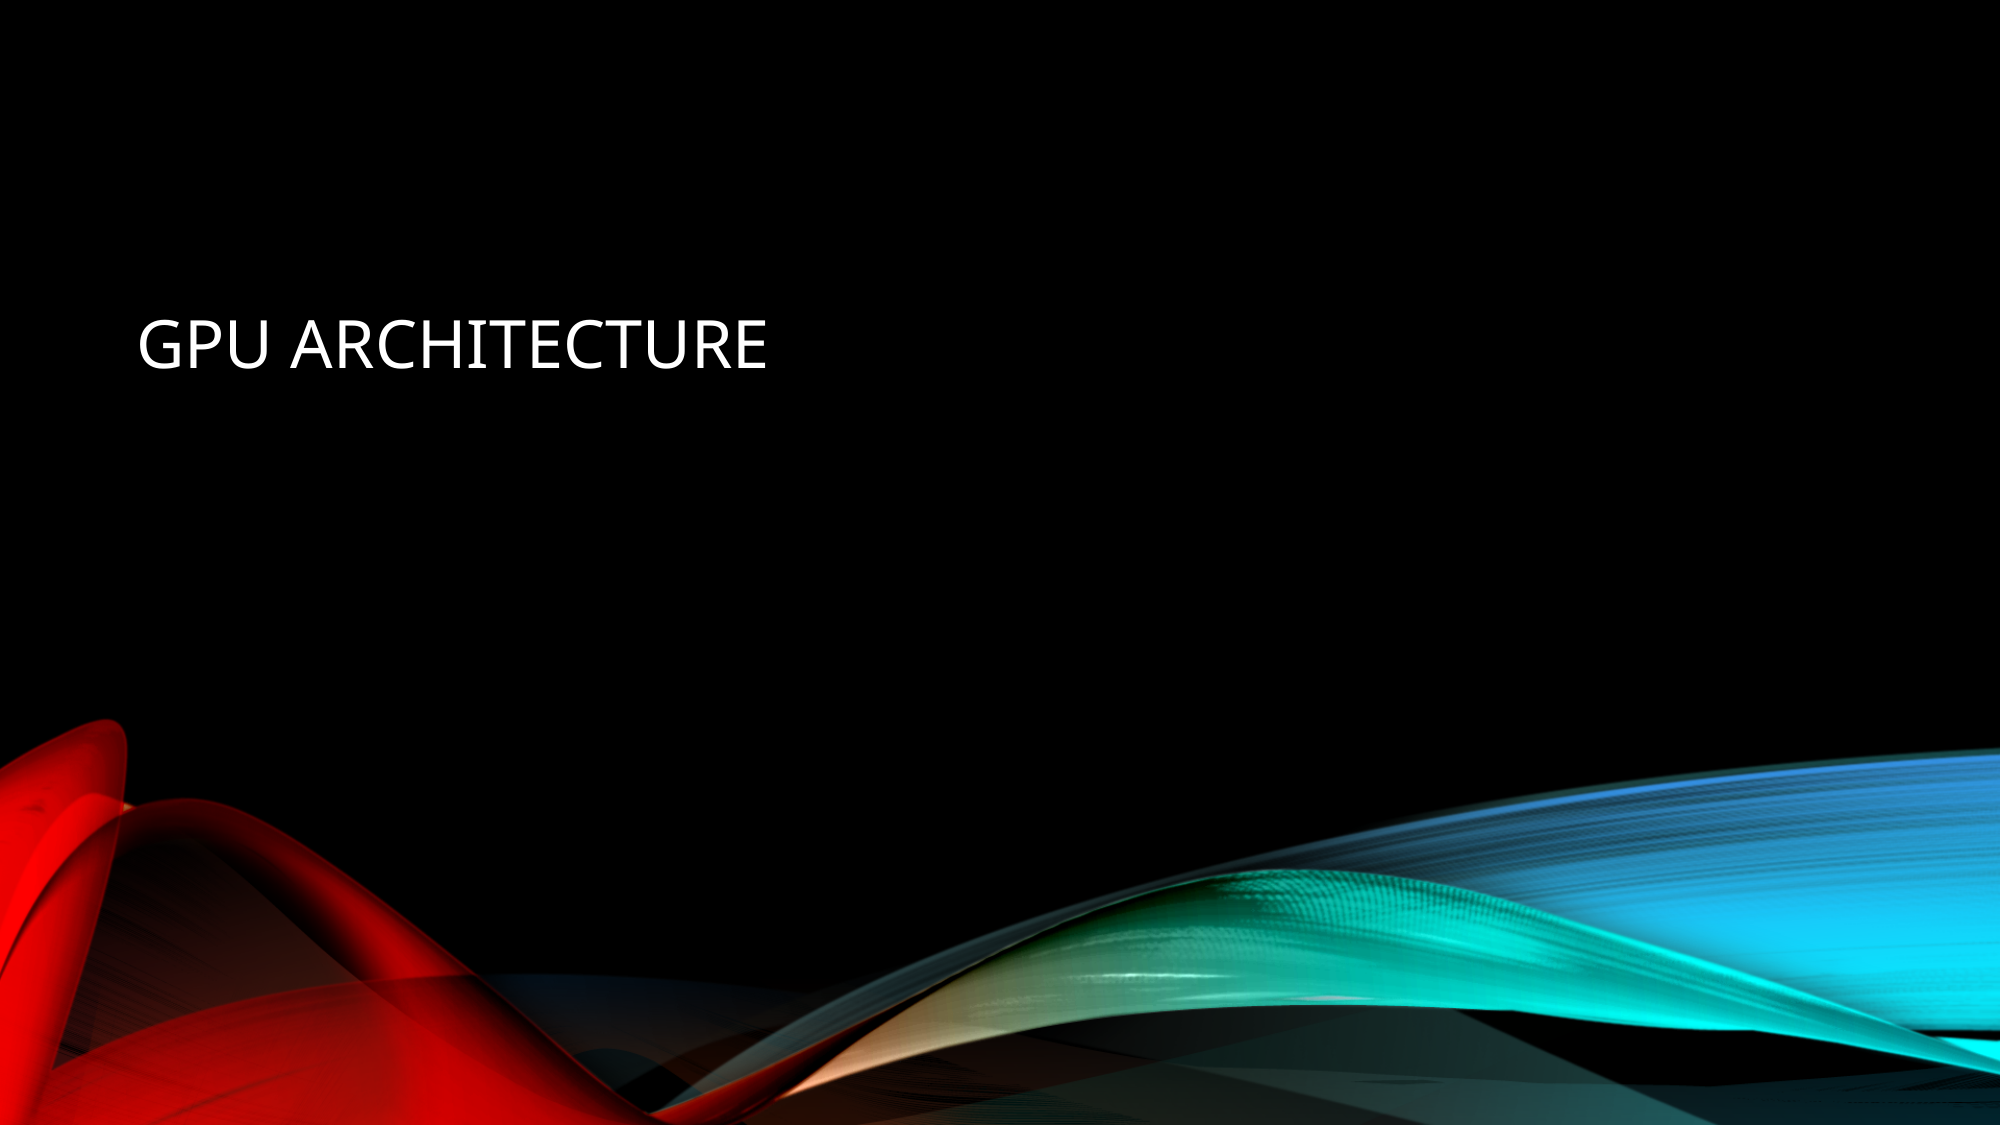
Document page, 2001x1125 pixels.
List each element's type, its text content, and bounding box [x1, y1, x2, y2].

picture [0, 717, 2000, 1125]
title GPU Architecture [121, 193, 1896, 654]
